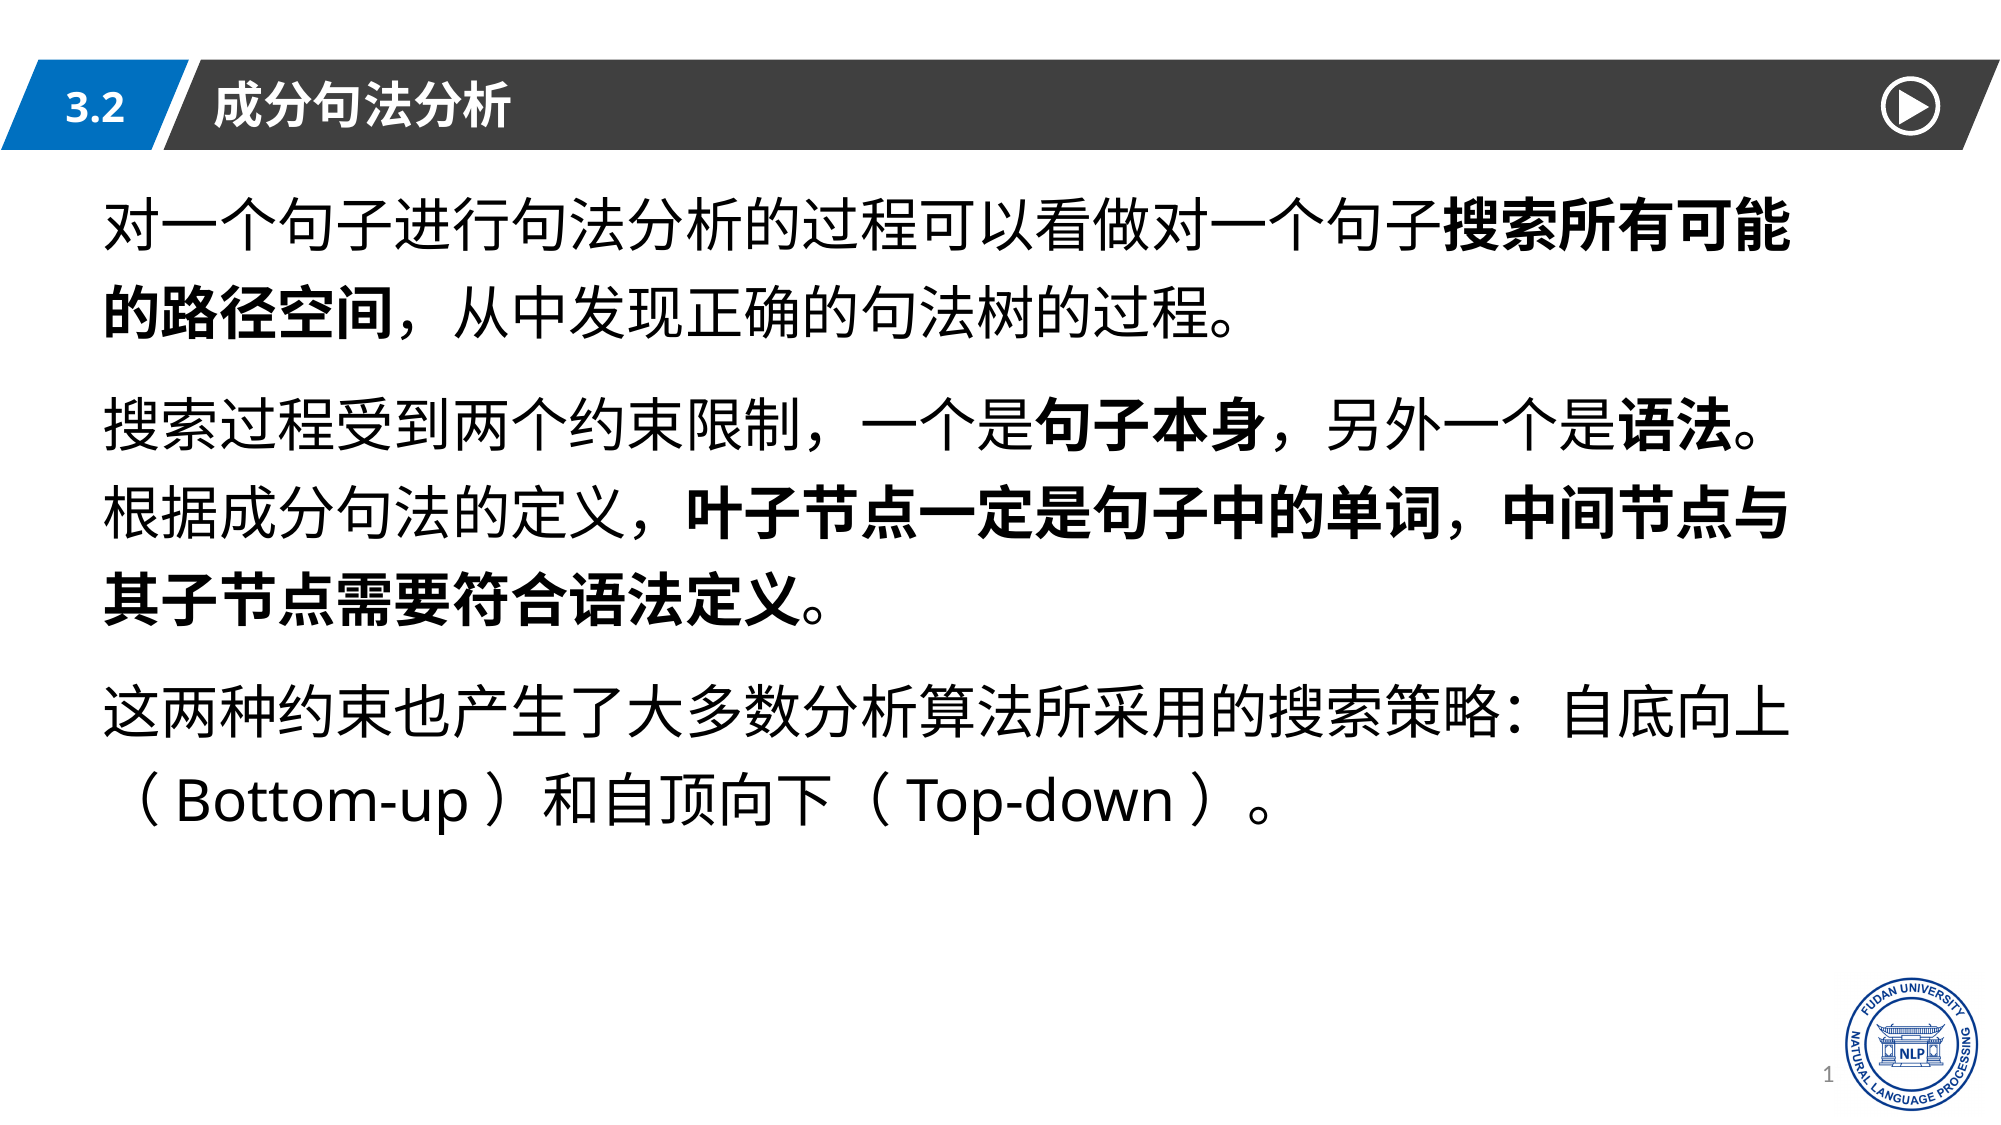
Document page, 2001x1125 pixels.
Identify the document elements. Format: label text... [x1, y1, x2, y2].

text_box 对一个句子进行句法分析的过程可以看做对一个句子搜索所有可能的路径空间，从中发现正确的句法树的过程。 搜索过程受到两个约束限制，一个是句子本身，另外一个是语法。根据成分句法的定义，叶子节点一定是句子中的单词，中间节点与其子节点需要符合语法定义。 这两种约束也产生了大多数分析算法所采用的搜索策略：自底向上（Bottom-up）和自顶向下（Top-down）。 [87, 163, 1863, 841]
text_box 3.2 [26, 73, 164, 138]
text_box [1883, 78, 1939, 134]
slide_number 17 [1412, 1042, 1863, 1103]
picture [1834, 972, 1985, 1117]
text_box [32, 59, 189, 120]
text_box [163, 59, 2000, 150]
text_box [1, 89, 157, 150]
text_box 成分句法分析 [198, 66, 529, 142]
